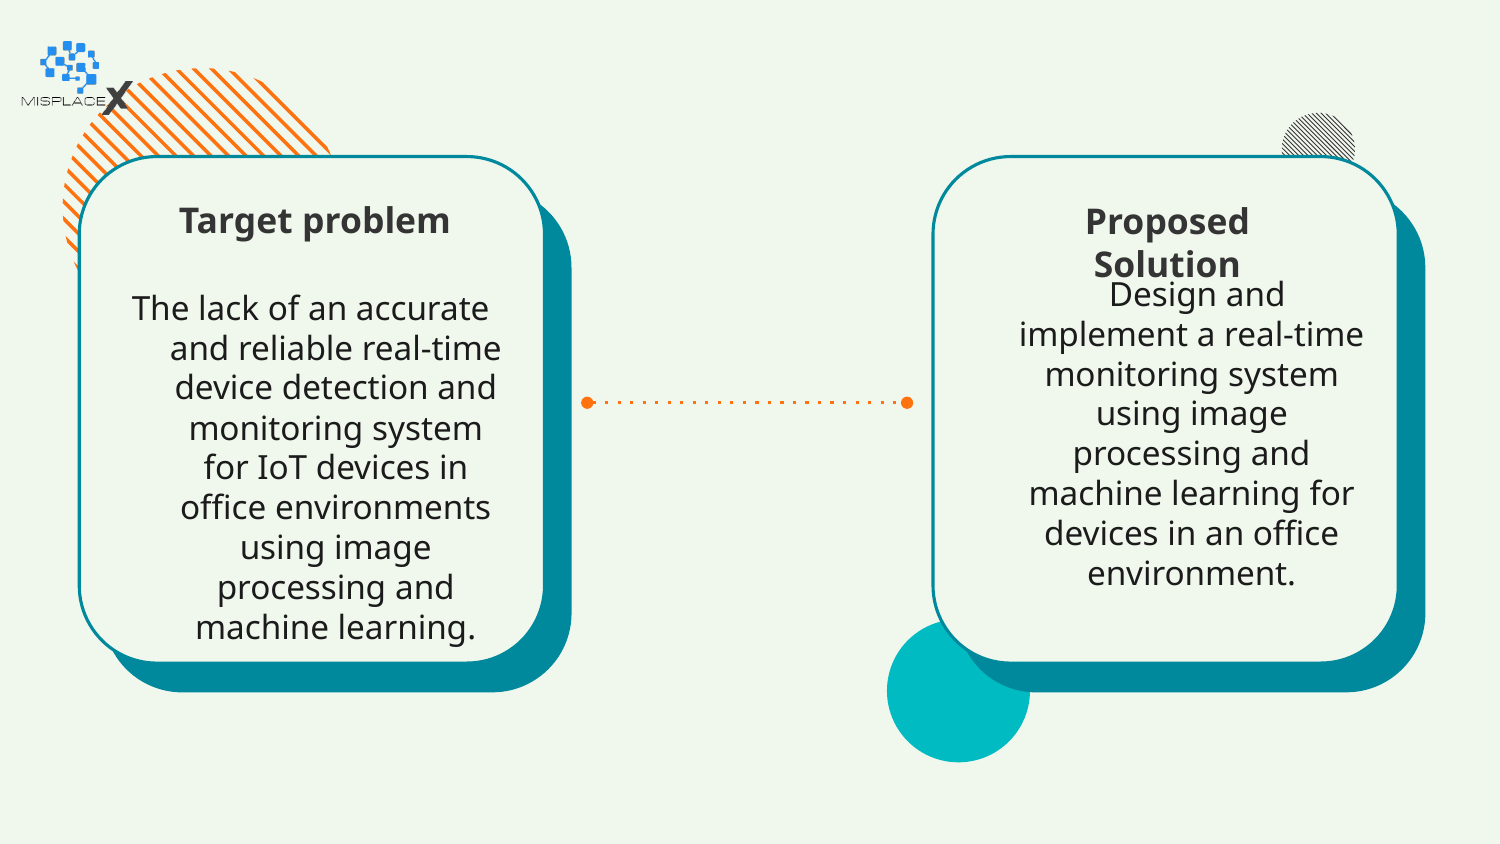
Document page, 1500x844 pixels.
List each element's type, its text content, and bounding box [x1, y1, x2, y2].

text_box [114, 206, 571, 691]
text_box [1281, 112, 1356, 187]
text_box Proposed Solution [999, 184, 1336, 246]
text_box Design and implement a real-time monitoring system using image processing and machine learning for devices in an office environment. [924, 257, 1384, 441]
subtitle The lack of an accurate and reliable real-time device detection and monitoring system for IoT devices in office environments using image processing and machine learning. [75, 271, 522, 610]
text_box [83, 156, 545, 664]
picture [16, 11, 136, 131]
text_box [886, 621, 1030, 763]
text_box [933, 156, 1399, 664]
text_box [968, 205, 1424, 691]
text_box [62, 67, 342, 347]
text_box Target problem [345, 182, 483, 244]
